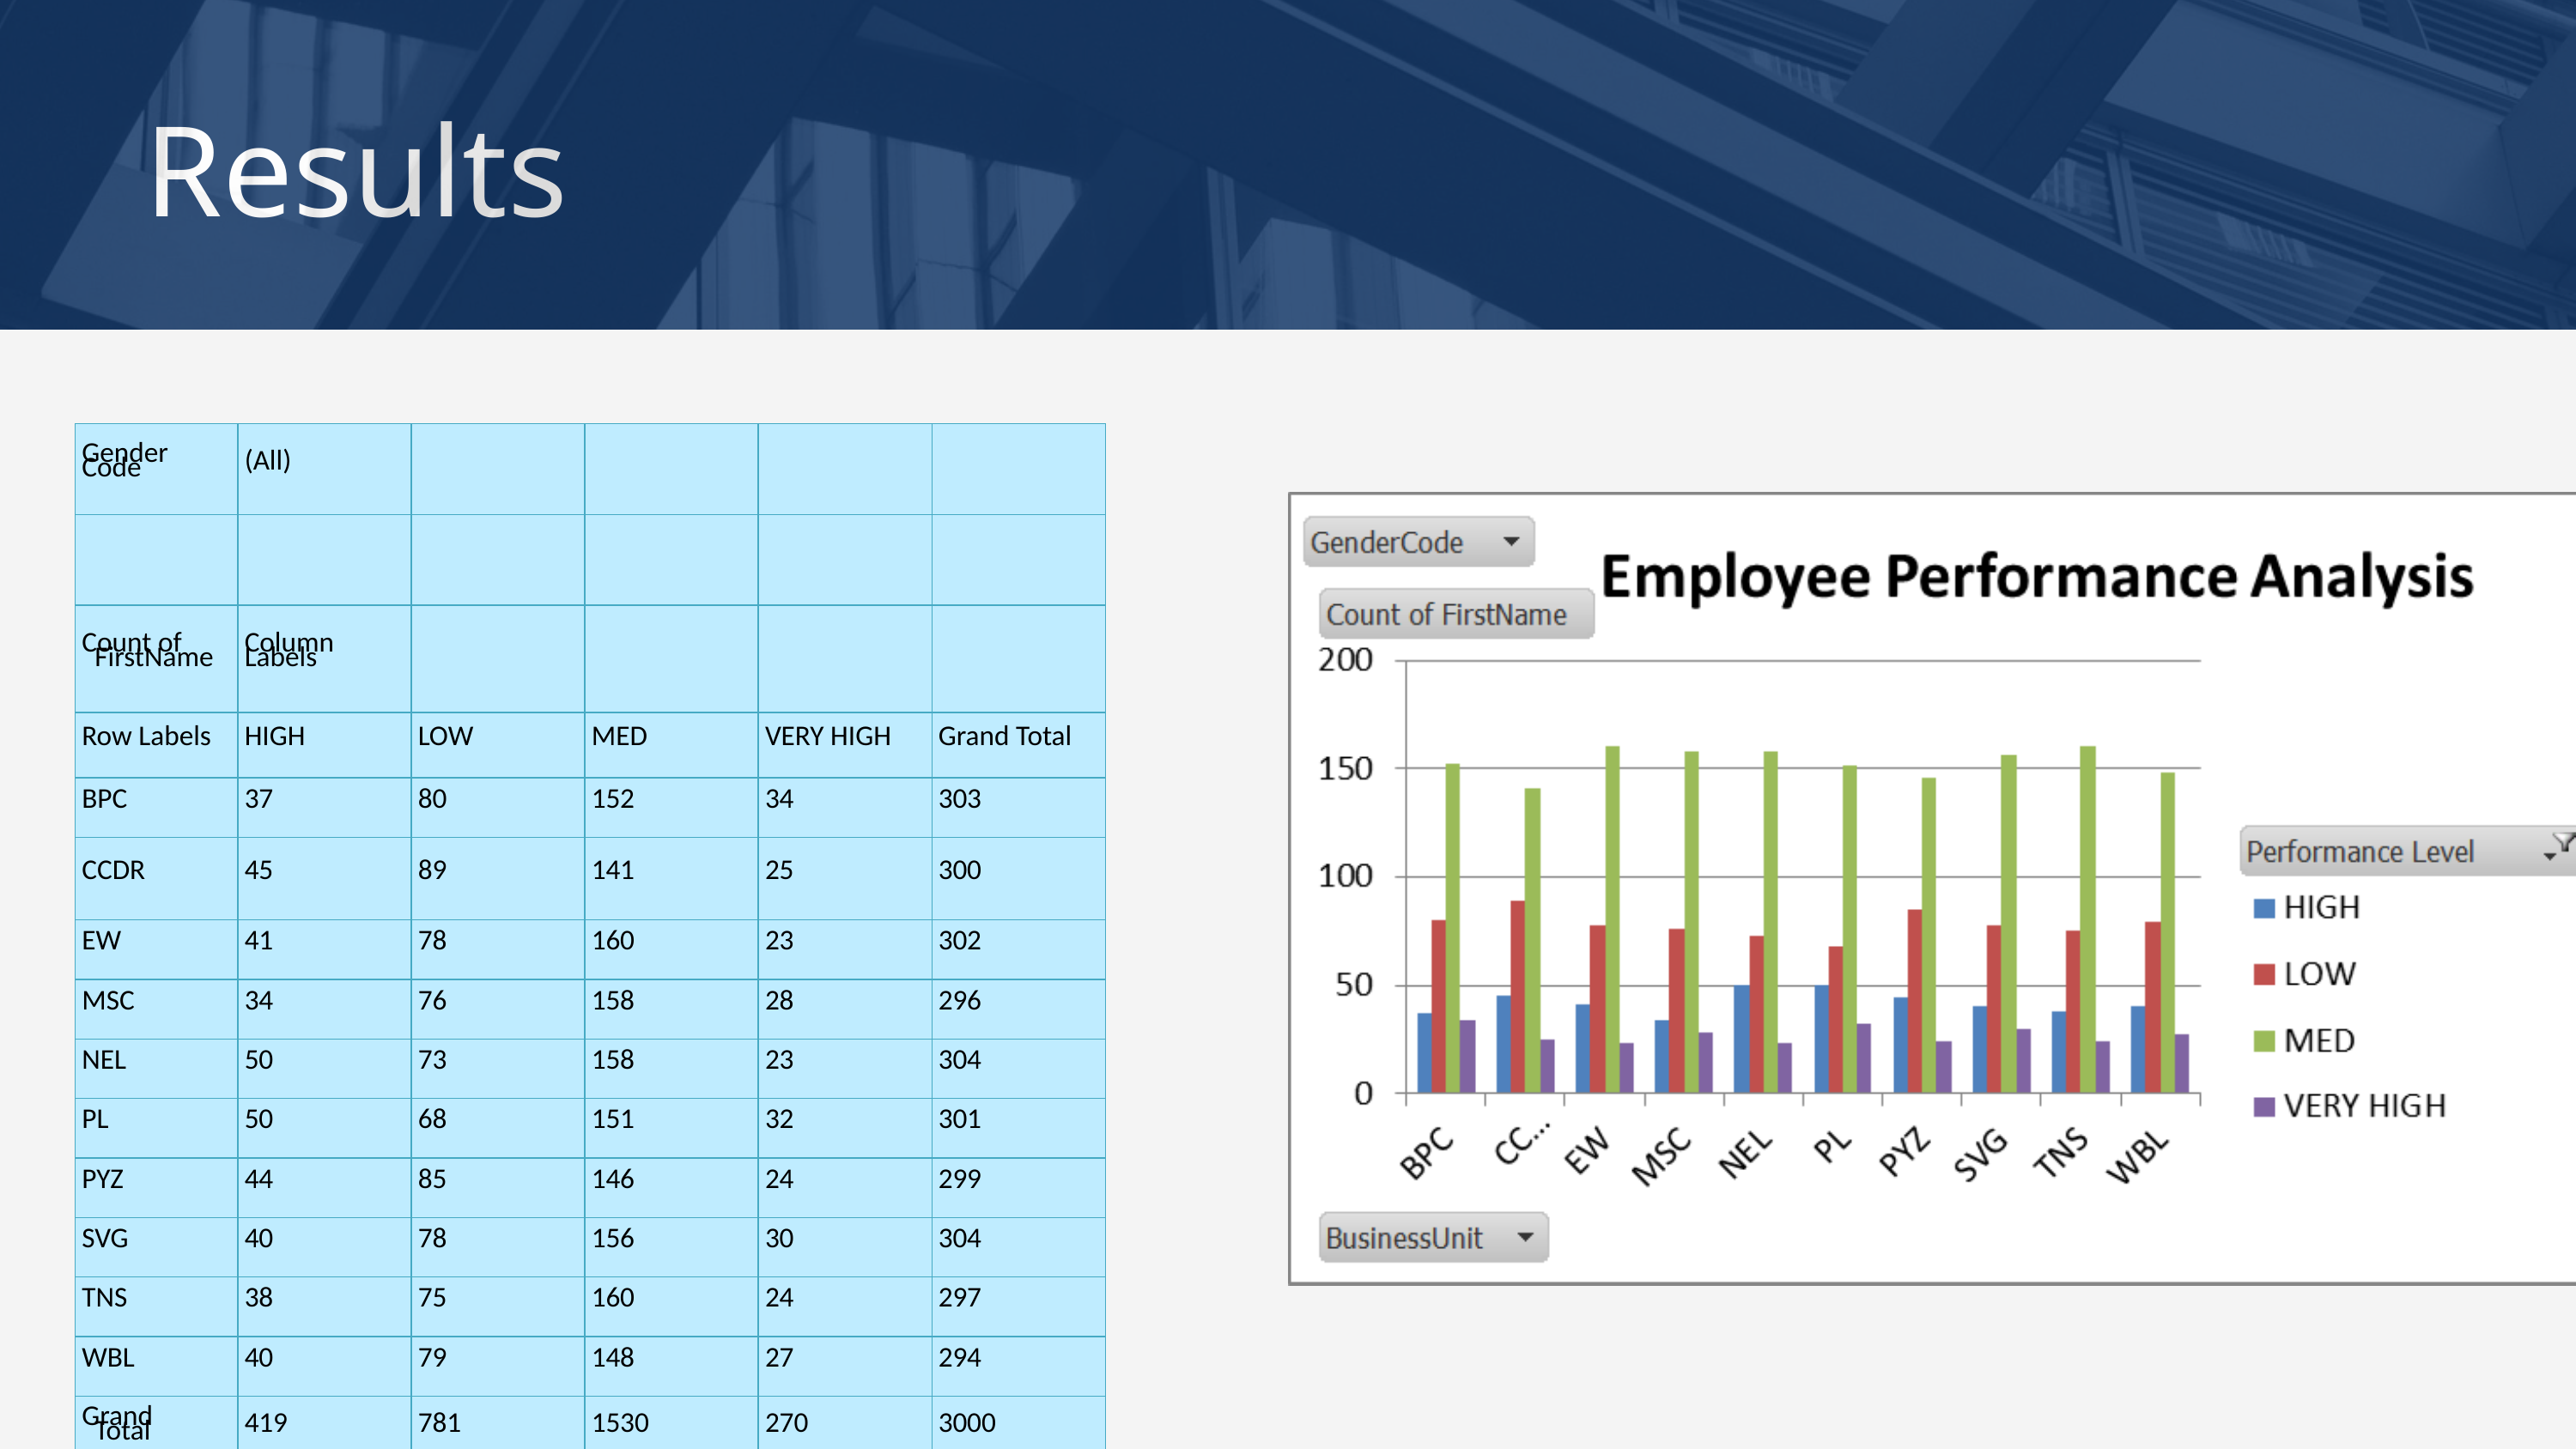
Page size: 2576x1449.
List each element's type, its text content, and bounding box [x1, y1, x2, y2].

table_header [412, 424, 584, 514]
table_cell WBL [76, 1337, 237, 1396]
table_cell Column Labels [239, 606, 410, 712]
table_cell 304 [933, 1218, 1105, 1276]
table_cell 301 [933, 1099, 1105, 1157]
table_cell 294 [933, 1337, 1105, 1396]
table_cell 156 [586, 1218, 757, 1276]
table_cell Grand Total [76, 1397, 237, 1449]
table_header [586, 424, 757, 514]
table_cell 75 [412, 1277, 584, 1336]
table_cell [933, 606, 1105, 712]
table_cell Count of FirstName [76, 606, 237, 712]
table_cell 1530 [586, 1397, 757, 1449]
table_cell 23 [759, 1040, 932, 1098]
table_cell 73 [412, 1040, 584, 1098]
table_cell 152 [586, 779, 757, 837]
table_cell SVG [76, 1218, 237, 1276]
table_cell HIGH [239, 713, 410, 777]
table_cell 302 [933, 920, 1105, 979]
table_header Gender Code [76, 424, 237, 514]
table_cell 297 [933, 1277, 1105, 1336]
table_cell 24 [759, 1159, 932, 1217]
table_cell 300 [933, 838, 1105, 919]
table_cell MSC [76, 980, 237, 1039]
table_cell 89 [412, 838, 584, 919]
table_cell EW [76, 920, 237, 979]
table_cell 79 [412, 1337, 584, 1396]
table_cell 23 [759, 920, 932, 979]
table_cell 50 [239, 1099, 410, 1157]
table_cell [76, 515, 237, 604]
table_cell 25 [759, 838, 932, 919]
table_cell 3000 [933, 1397, 1105, 1449]
table_cell 296 [933, 980, 1105, 1039]
table_cell MED [586, 713, 757, 777]
table_cell 148 [586, 1337, 757, 1396]
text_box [0, 0, 2576, 330]
table_cell 40 [239, 1218, 410, 1276]
table_cell 28 [759, 980, 932, 1039]
table_cell 32 [759, 1099, 932, 1157]
table_cell 30 [759, 1218, 932, 1276]
table_cell PL [76, 1099, 237, 1157]
table_cell 303 [933, 779, 1105, 837]
table_cell [933, 515, 1105, 604]
table_cell 76 [412, 980, 584, 1039]
table_cell [759, 515, 932, 604]
table_cell 151 [586, 1099, 757, 1157]
table_cell 299 [933, 1159, 1105, 1217]
table_cell PYZ [76, 1159, 237, 1217]
table_cell 45 [239, 838, 410, 919]
table_cell TNS [76, 1277, 237, 1336]
table_cell 419 [239, 1397, 410, 1449]
table_cell VERY HIGH [759, 713, 932, 777]
table_cell LOW [412, 713, 584, 777]
table_cell 160 [586, 920, 757, 979]
table_header [759, 424, 932, 514]
table_cell NEL [76, 1040, 237, 1098]
table_cell 50 [239, 1040, 410, 1098]
table_cell 40 [239, 1337, 410, 1396]
table_cell 85 [412, 1159, 584, 1217]
table_cell 781 [412, 1397, 584, 1449]
table_cell Grand Total [933, 713, 1105, 777]
table_cell 80 [412, 779, 584, 837]
table_cell 68 [412, 1099, 584, 1157]
table_cell BPC [76, 779, 237, 837]
table_cell Row Labels [76, 713, 237, 777]
table_cell 270 [759, 1397, 932, 1449]
table_cell [759, 606, 932, 712]
table_cell 24 [759, 1277, 932, 1336]
table_cell CCDR [76, 838, 237, 919]
table_cell 27 [759, 1337, 932, 1396]
table_cell [239, 515, 410, 604]
table_cell 304 [933, 1040, 1105, 1098]
table_cell [586, 515, 757, 604]
table_header [933, 424, 1105, 514]
table_cell 41 [239, 920, 410, 979]
table_cell 146 [586, 1159, 757, 1217]
table_cell 158 [586, 1040, 757, 1098]
table_cell 78 [412, 920, 584, 979]
table_cell 158 [586, 980, 757, 1039]
text_box [1287, 492, 2576, 1286]
table_header (All) [239, 424, 410, 514]
table_cell 38 [239, 1277, 410, 1336]
table_cell 34 [759, 779, 932, 837]
table_cell 78 [412, 1218, 584, 1276]
table_cell 44 [239, 1159, 410, 1217]
table_cell 34 [239, 980, 410, 1039]
table_cell 160 [586, 1277, 757, 1336]
table_cell [586, 606, 757, 712]
table_cell 37 [239, 779, 410, 837]
table_cell [412, 606, 584, 712]
table_cell [412, 515, 584, 604]
table_cell 141 [586, 838, 757, 919]
